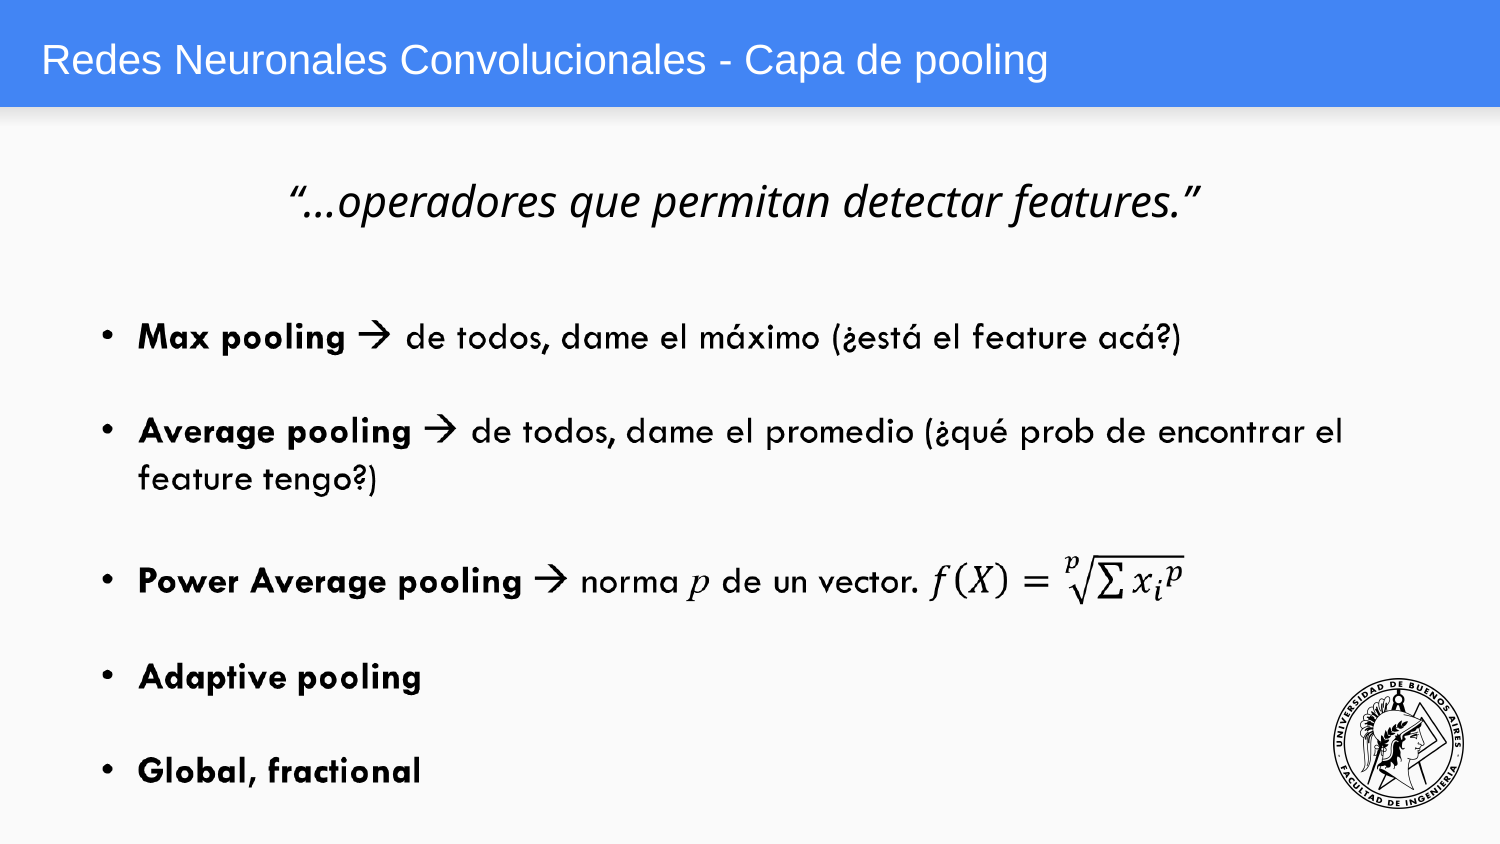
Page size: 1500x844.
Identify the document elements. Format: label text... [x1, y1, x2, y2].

title Redes Neuronales Convolucionales - Capa de pooling [26, 15, 1474, 91]
text_box [88, 258, 1439, 803]
picture [1333, 678, 1464, 809]
text_box “…operadores que permitan detectar features.” [276, 168, 1313, 233]
